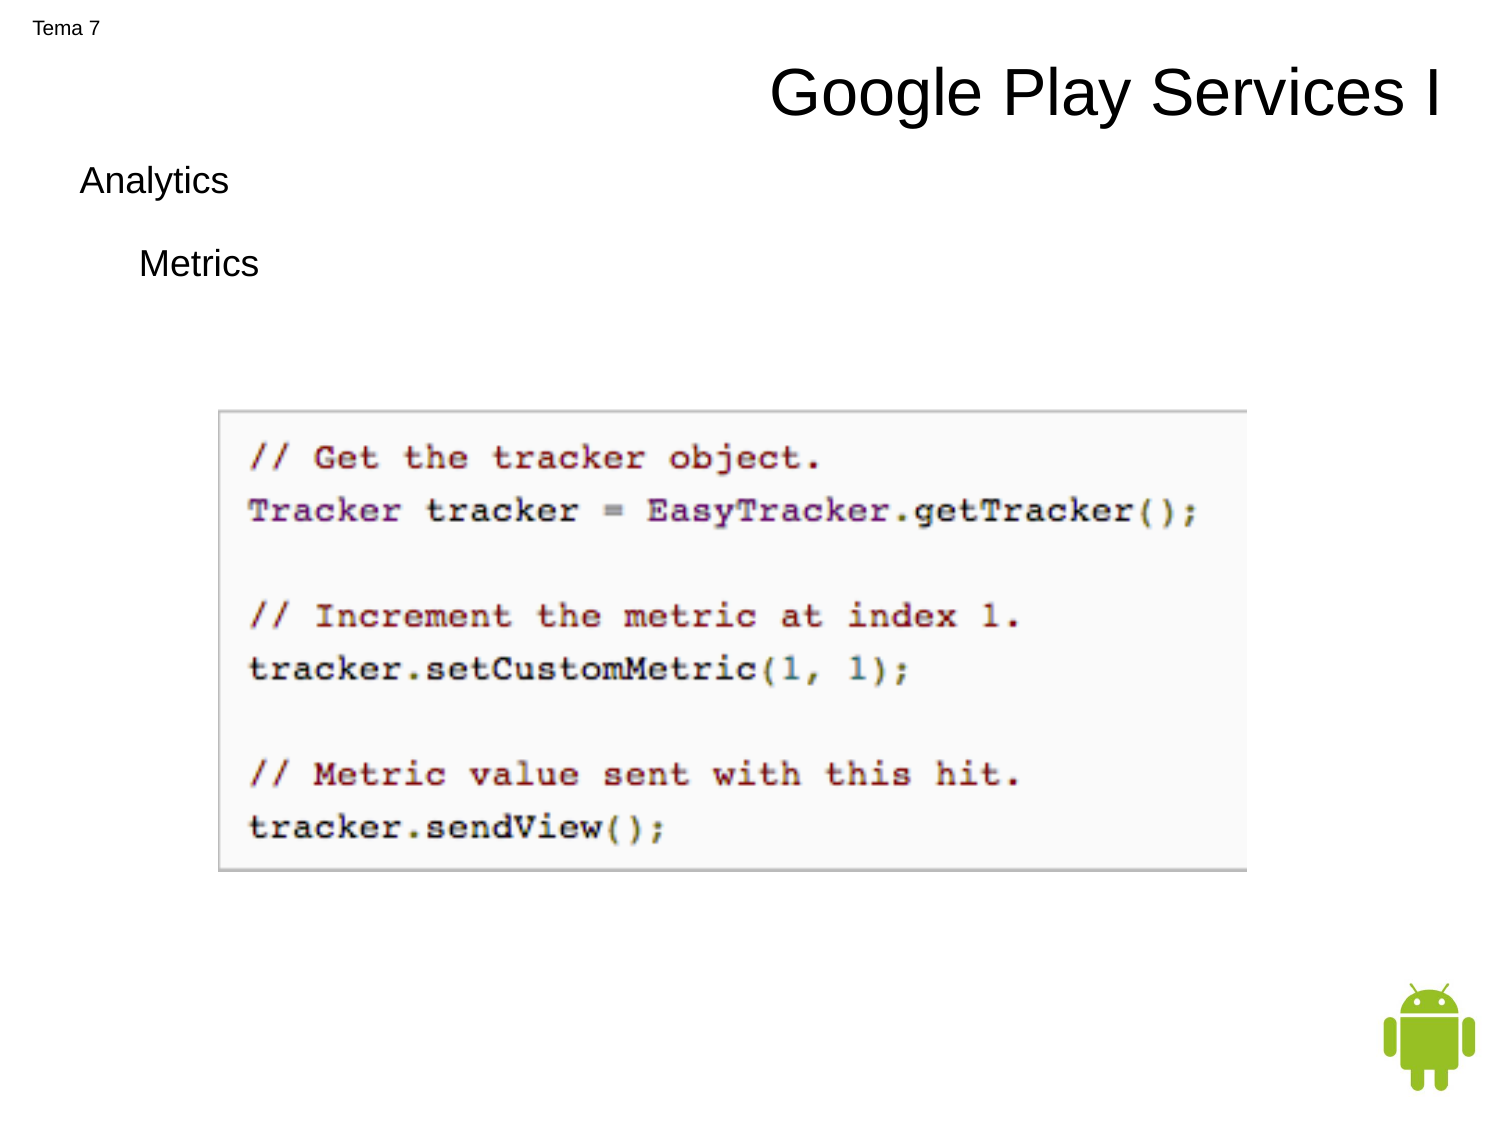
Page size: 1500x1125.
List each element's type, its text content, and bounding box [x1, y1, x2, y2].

text_box Analytics [64, 148, 1081, 209]
text_box Tema 7 [17, 7, 195, 48]
title Google Play Services I [631, 66, 1459, 111]
picture [218, 408, 1247, 872]
text_box Metrics [123, 231, 1412, 292]
picture [1375, 975, 1483, 1097]
